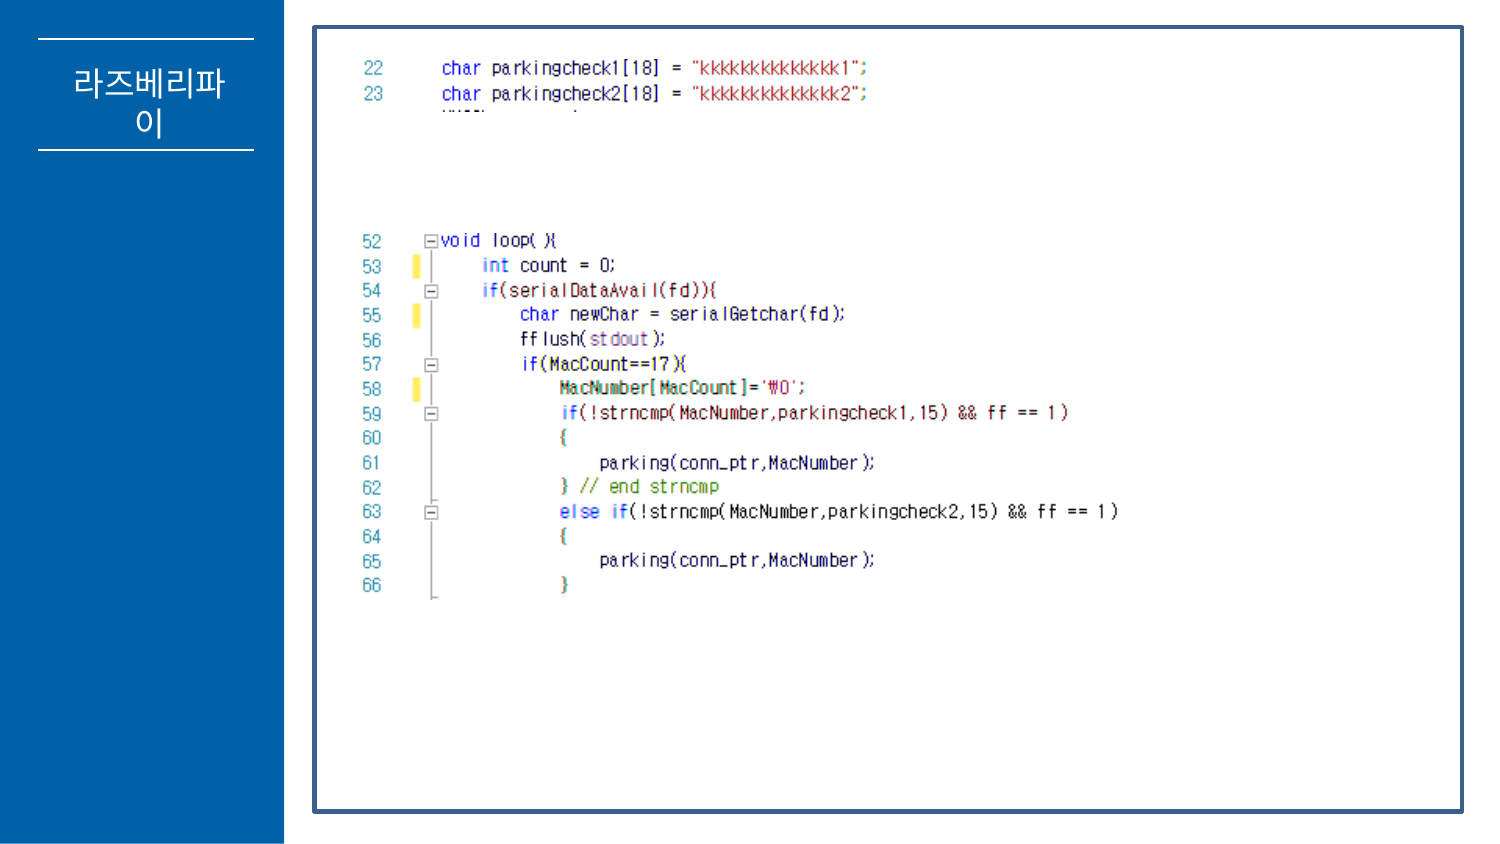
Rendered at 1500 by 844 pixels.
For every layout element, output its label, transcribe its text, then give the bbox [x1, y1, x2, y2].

text_box 라즈베리파이 [58, 55, 242, 149]
picture [348, 233, 1379, 600]
picture [348, 59, 929, 112]
text_box [0, 0, 286, 844]
text_box [312, 25, 1464, 814]
